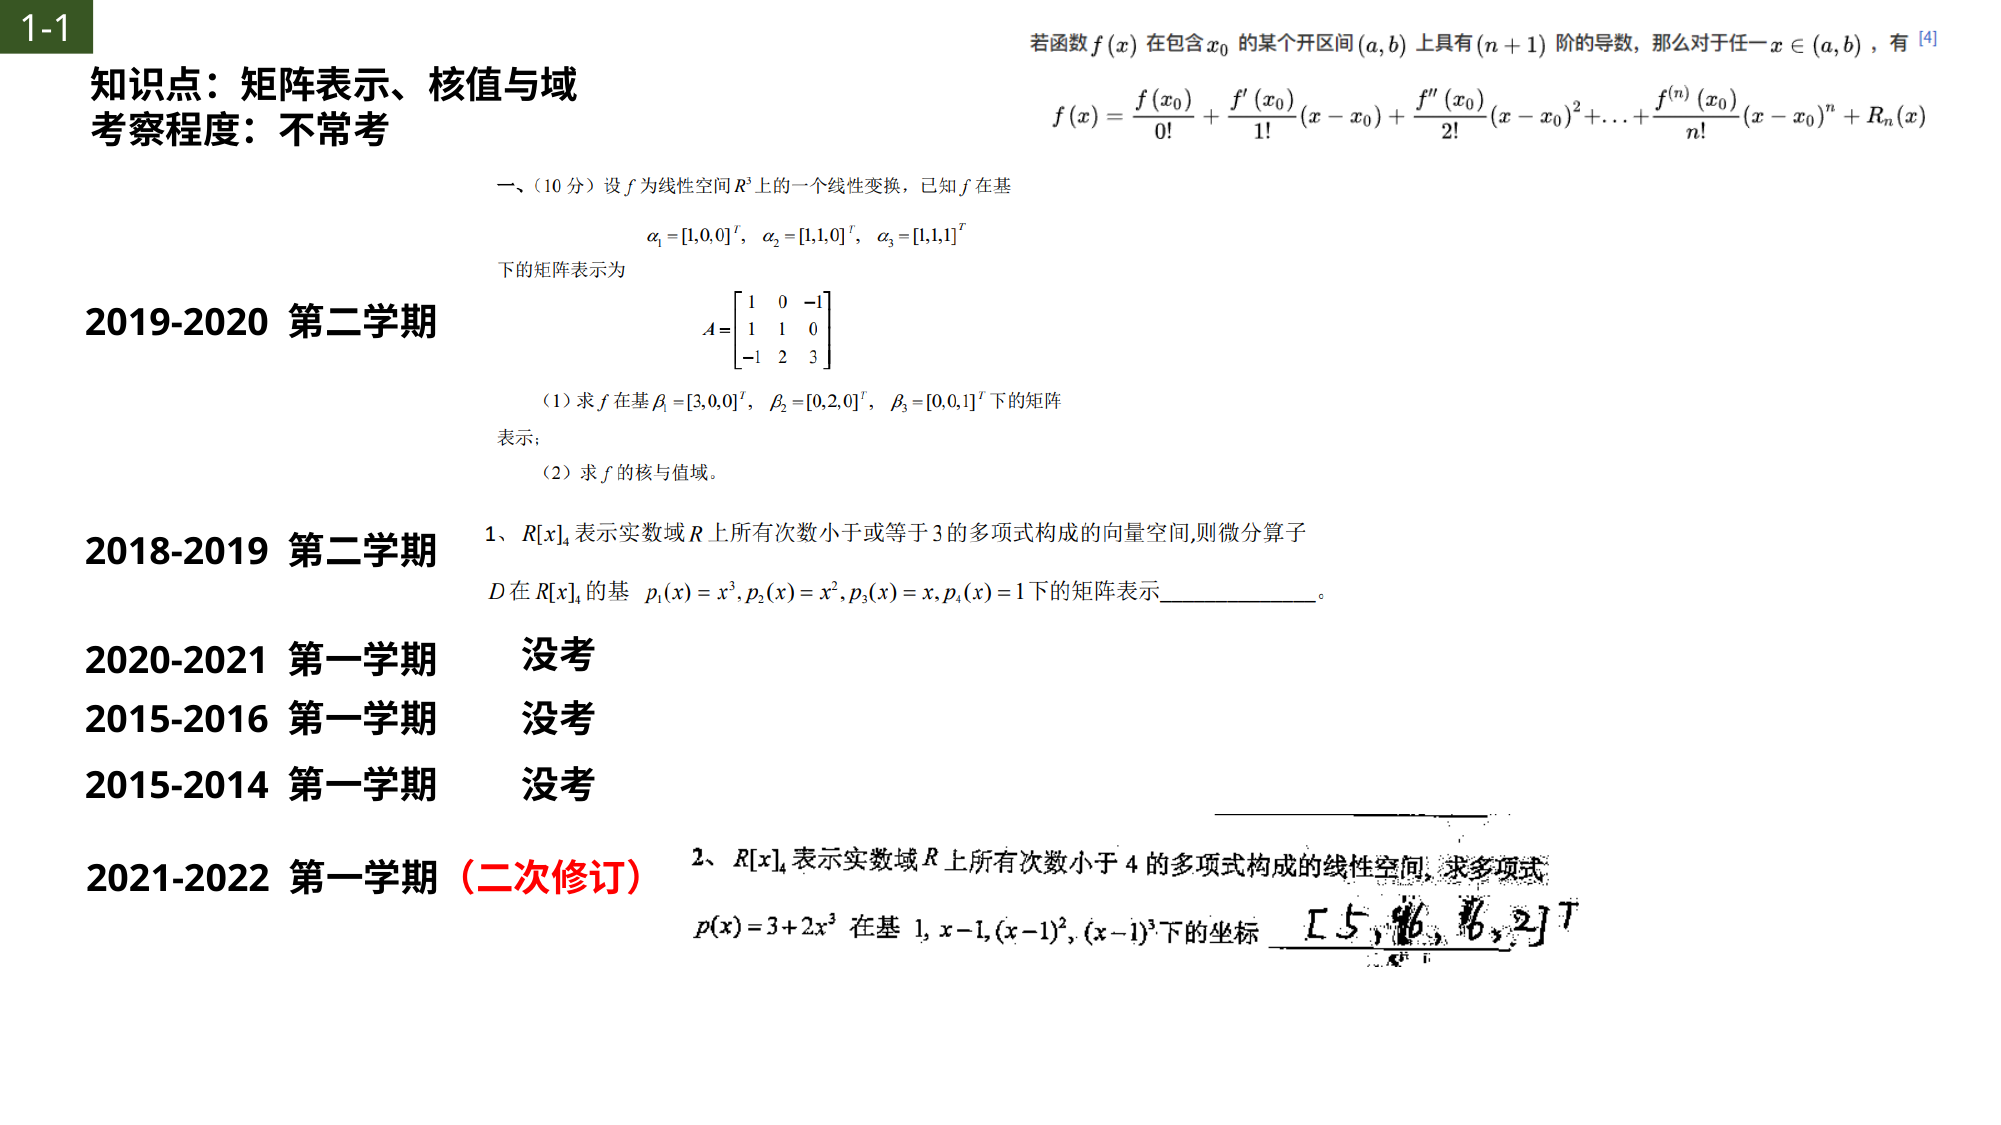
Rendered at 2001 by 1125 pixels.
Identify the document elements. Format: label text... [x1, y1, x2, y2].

picture [467, 503, 1359, 620]
text_box 知识点：矩阵表示、核值与域 考察程度：不常考 [75, 53, 594, 159]
text_box 2018-2019 第二学期 [70, 519, 453, 580]
picture [657, 814, 1619, 967]
text_box 1-1 [0, 0, 94, 55]
picture [467, 21, 1981, 487]
text_box 2015-2014 第一学期 [70, 753, 453, 814]
text_box 没考 [507, 623, 612, 684]
text_box 2015-2016 第一学期 [70, 687, 453, 748]
text_box 没考 [507, 687, 612, 748]
text_box 没考 [507, 753, 612, 814]
text_box 2021-2022 第一学期（二次修订） [71, 846, 657, 907]
text_box 2020-2021 第一学期 [70, 629, 453, 687]
text_box 2019-2020 第二学期 [70, 290, 453, 350]
